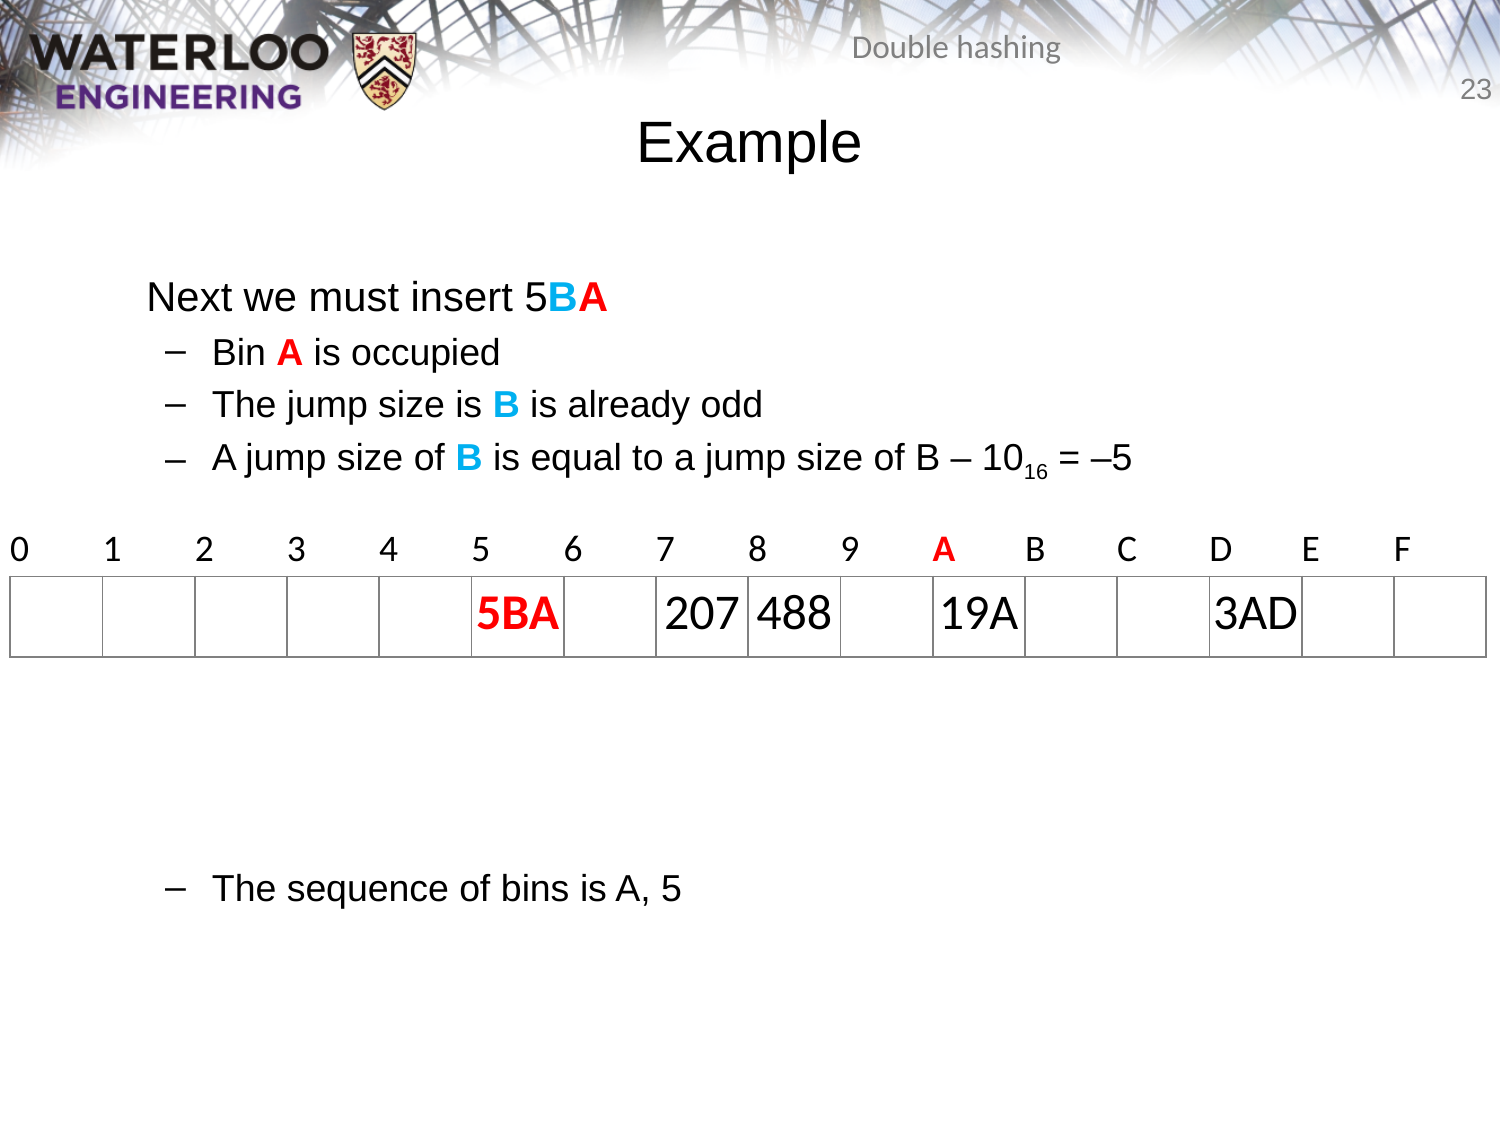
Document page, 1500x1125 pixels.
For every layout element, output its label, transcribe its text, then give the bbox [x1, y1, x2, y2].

table_cell [841, 577, 932, 656]
table_header 6 [564, 527, 656, 576]
list Next we must insert 5BA Bin A is occupied The jump size is B is already odd A jump size of B is equal to a jump size of B – 1016 = –5 The sequence of bins is A, 5 [74, 262, 1426, 527]
table_cell [288, 577, 378, 656]
table_cell [11, 577, 102, 656]
table_header 9 [840, 527, 933, 576]
table_header F [1394, 527, 1486, 576]
table_header 8 [748, 527, 840, 576]
table_header 3 [287, 527, 379, 576]
table_cell 3AD [1210, 577, 1301, 656]
table_header D [1209, 527, 1302, 576]
title Example [74, 44, 1426, 233]
table_cell [565, 577, 655, 656]
table_cell 207 [657, 577, 747, 656]
table_cell [1395, 577, 1485, 656]
table_header 7 [656, 527, 748, 576]
table_cell [1303, 577, 1393, 656]
table_header 2 [195, 527, 287, 576]
table_header 4 [379, 527, 471, 576]
table_cell [103, 577, 194, 656]
table_header 1 [102, 527, 195, 576]
list Next we must insert 5BA Bin A is occupied The jump size is B is already odd A jump size of B is equal to a jump size of B – 1016 = –5 The sequence of bins is A, 5 [74, 658, 1426, 1006]
table_header A [933, 527, 1025, 576]
picture [0, 0, 1500, 1125]
table_cell [1026, 577, 1116, 656]
table_cell 5BA [472, 577, 563, 656]
table_header C [1117, 527, 1209, 576]
table_cell 488 [749, 577, 840, 656]
table_cell [1118, 577, 1209, 656]
table_header 5 [471, 527, 564, 576]
table_cell [380, 577, 471, 656]
table_header E [1302, 527, 1394, 576]
table_cell 19A [934, 577, 1024, 656]
table_cell [196, 577, 286, 656]
table_header B [1025, 527, 1117, 576]
table_header 0 [10, 527, 102, 576]
